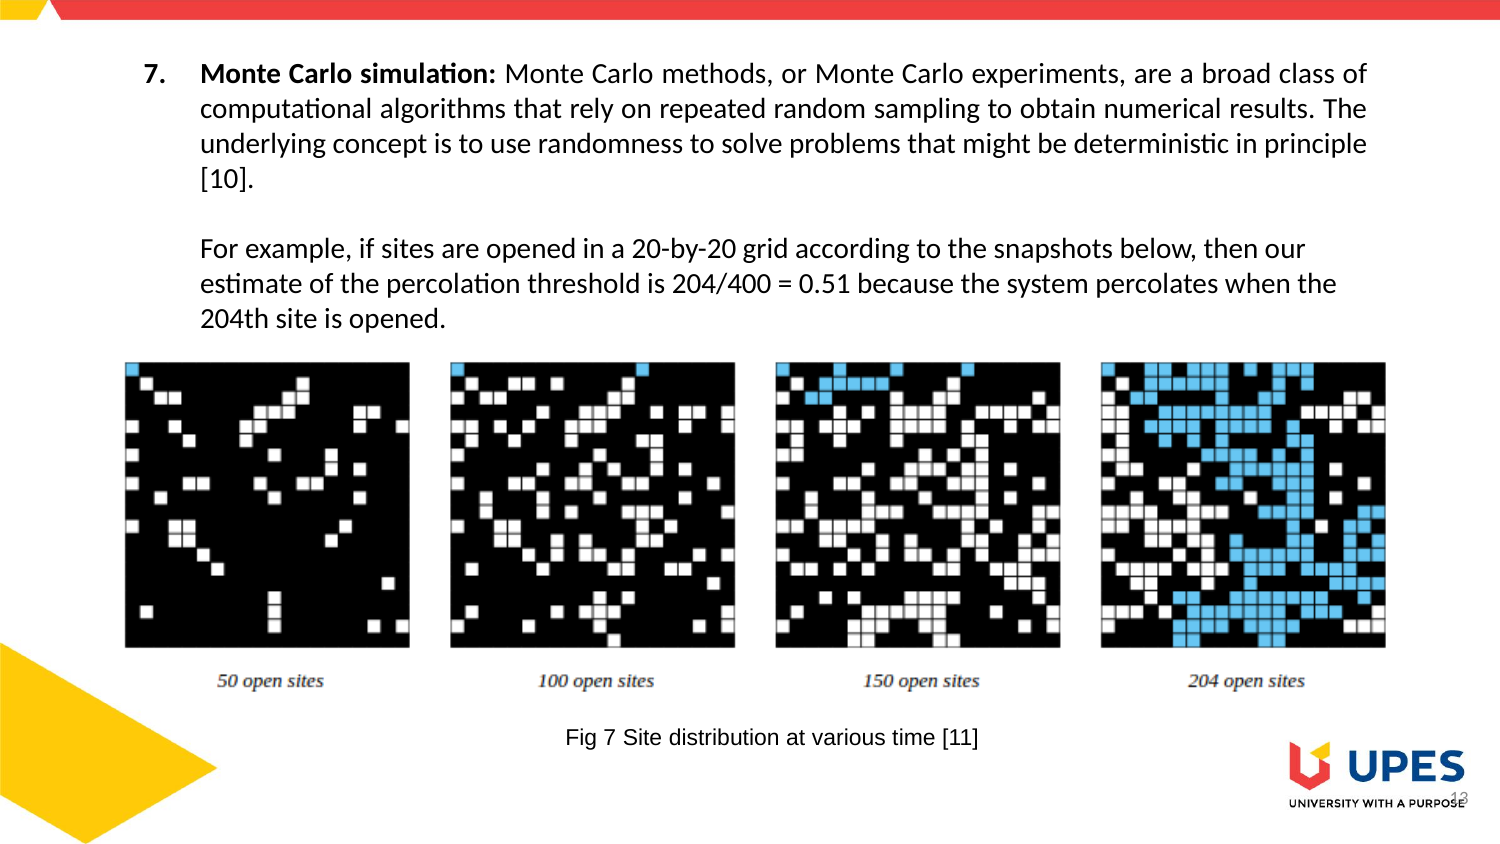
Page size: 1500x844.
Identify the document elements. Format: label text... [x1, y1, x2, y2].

slide_number 13 [1389, 764, 1480, 830]
text_box Fig 7 Site distribution at various time [11] [550, 714, 1032, 792]
text_box Monte Carlo simulation: Monte Carlo methods, or Monte Carlo experiments, are a broad class of computational algorithms that rely on repeated random sampling to obtain numerical results. The underlying concept is to use randomness to solve problems that might be deterministic in principle [10]. For example, if sites are opened in a 20-by-20 grid according to the snapshots below, then our estimate of the percolation threshold is 204/400 = 0.51 because the system percolates when the 204th site is opened. [128, 46, 1383, 338]
picture [0, 0, 1500, 844]
